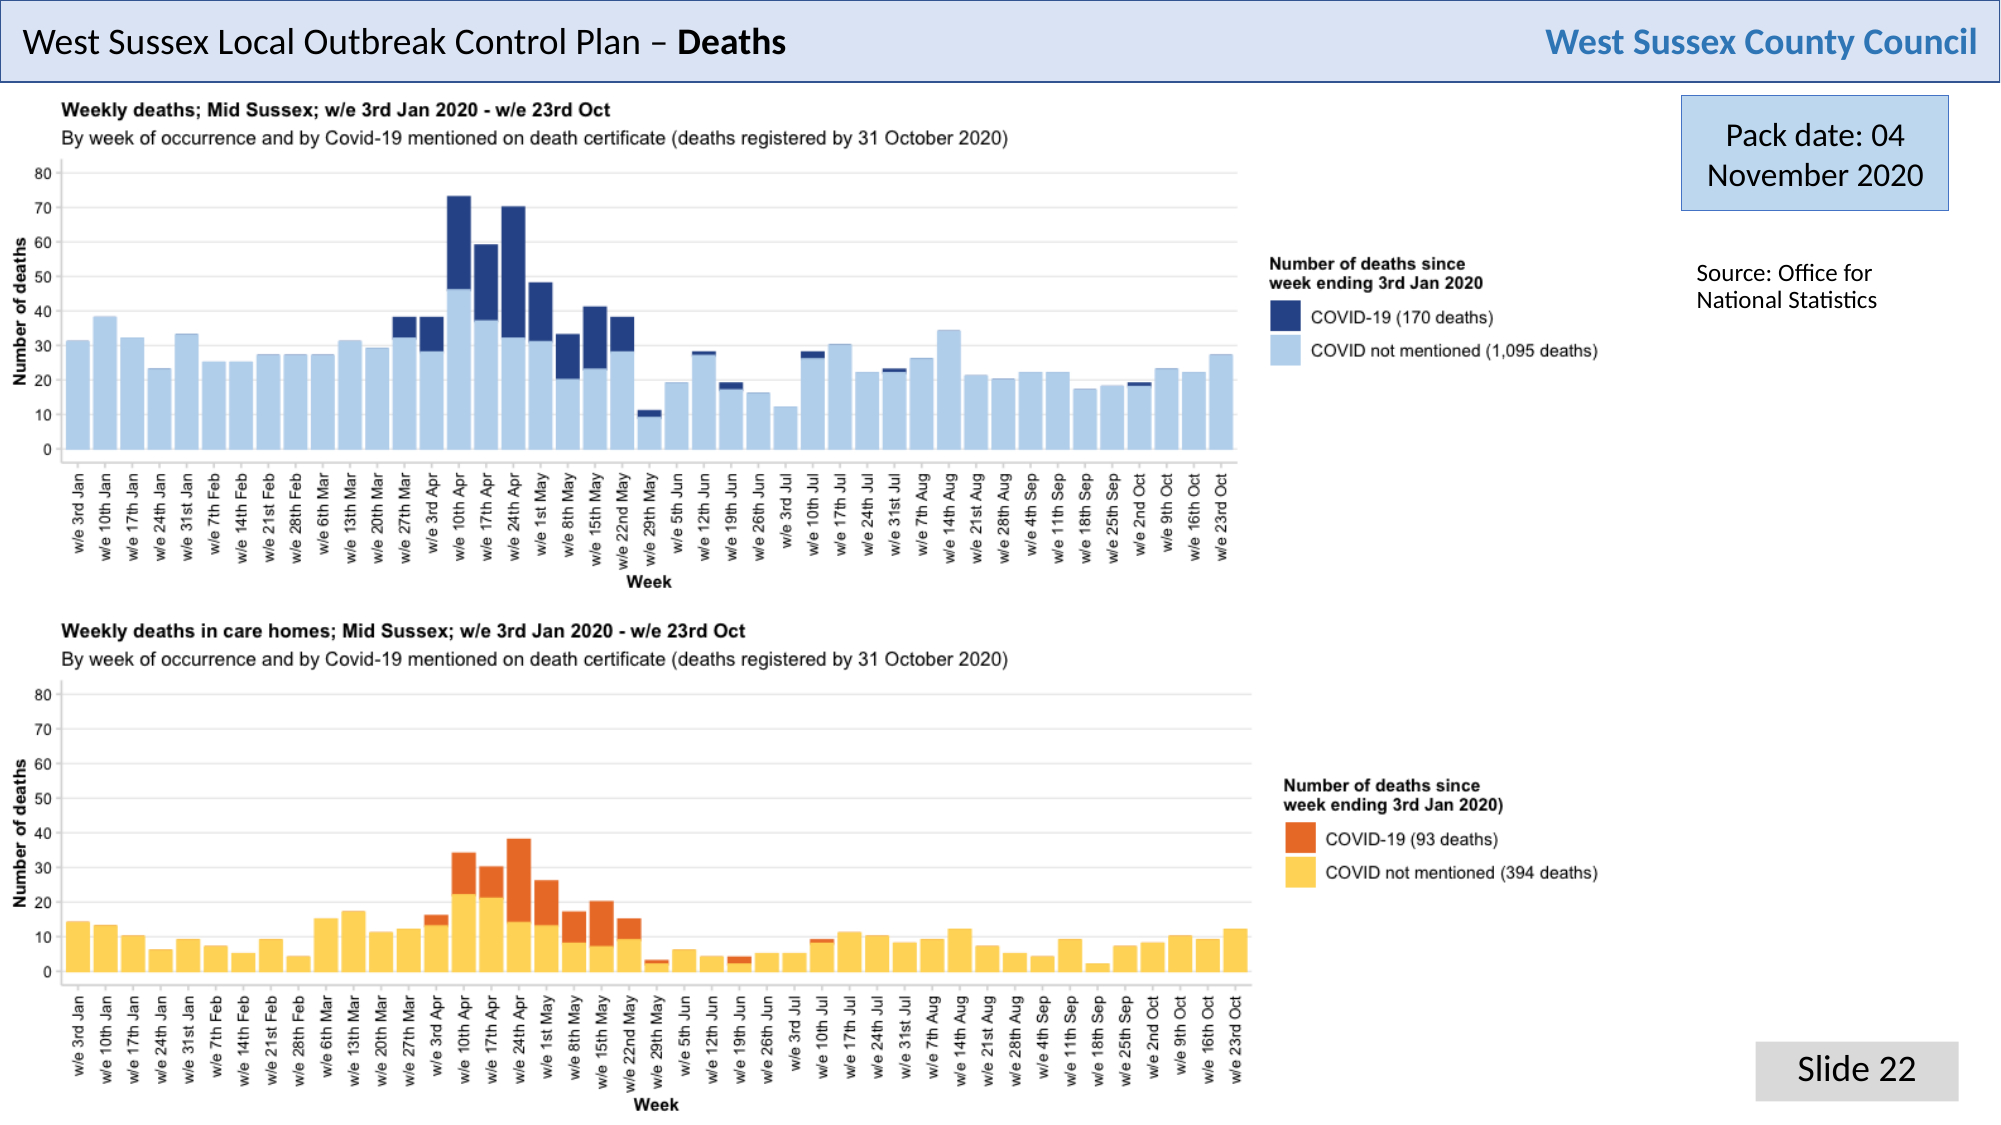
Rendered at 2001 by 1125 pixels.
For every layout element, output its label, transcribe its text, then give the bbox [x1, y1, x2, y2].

list Slide 22 [1755, 1041, 1959, 1102]
list Source: Office for National Statistics [1681, 252, 1959, 289]
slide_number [1681, 95, 1949, 211]
picture [3, 612, 1619, 1125]
picture [3, 91, 1619, 602]
